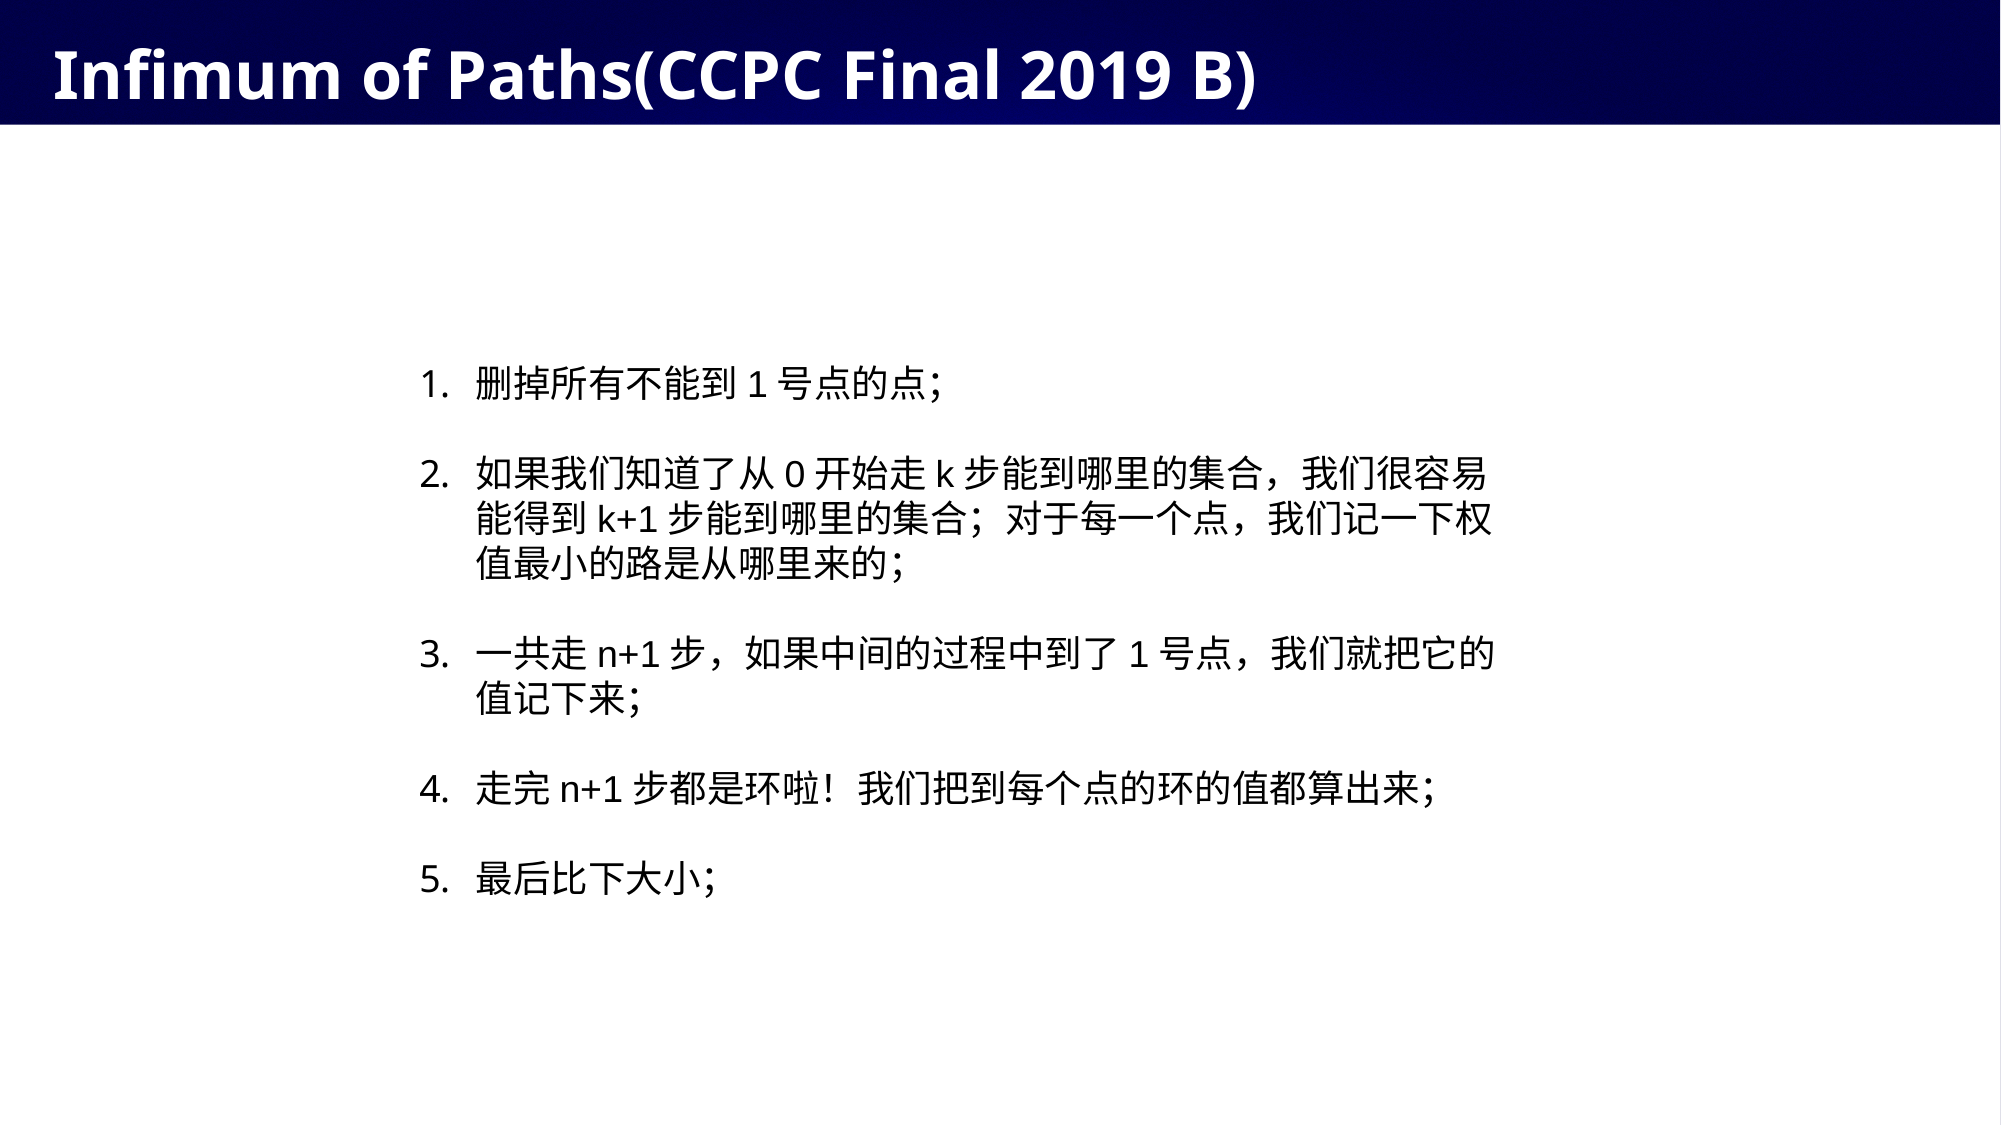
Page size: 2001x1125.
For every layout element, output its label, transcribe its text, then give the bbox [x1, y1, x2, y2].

text_box 删掉所有不能到1号点的点； 如果我们知道了从0开始走k步能到哪里的集合，我们很容易能得到k+1步能到哪里的集合；对于每一个点，我们记一下权值最小的路是从哪里来的； 一共走n+1步，如果中间的过程中到了1号点，我们就把它的值记下来； 走完n+1步都是环啦！我们把到每个点的环的值都算出来； 最后比下大小； [404, 353, 1528, 908]
picture [0, 0, 2001, 1125]
title Infimum of Paths(CCPC Final 2019 B) [38, 32, 1846, 125]
